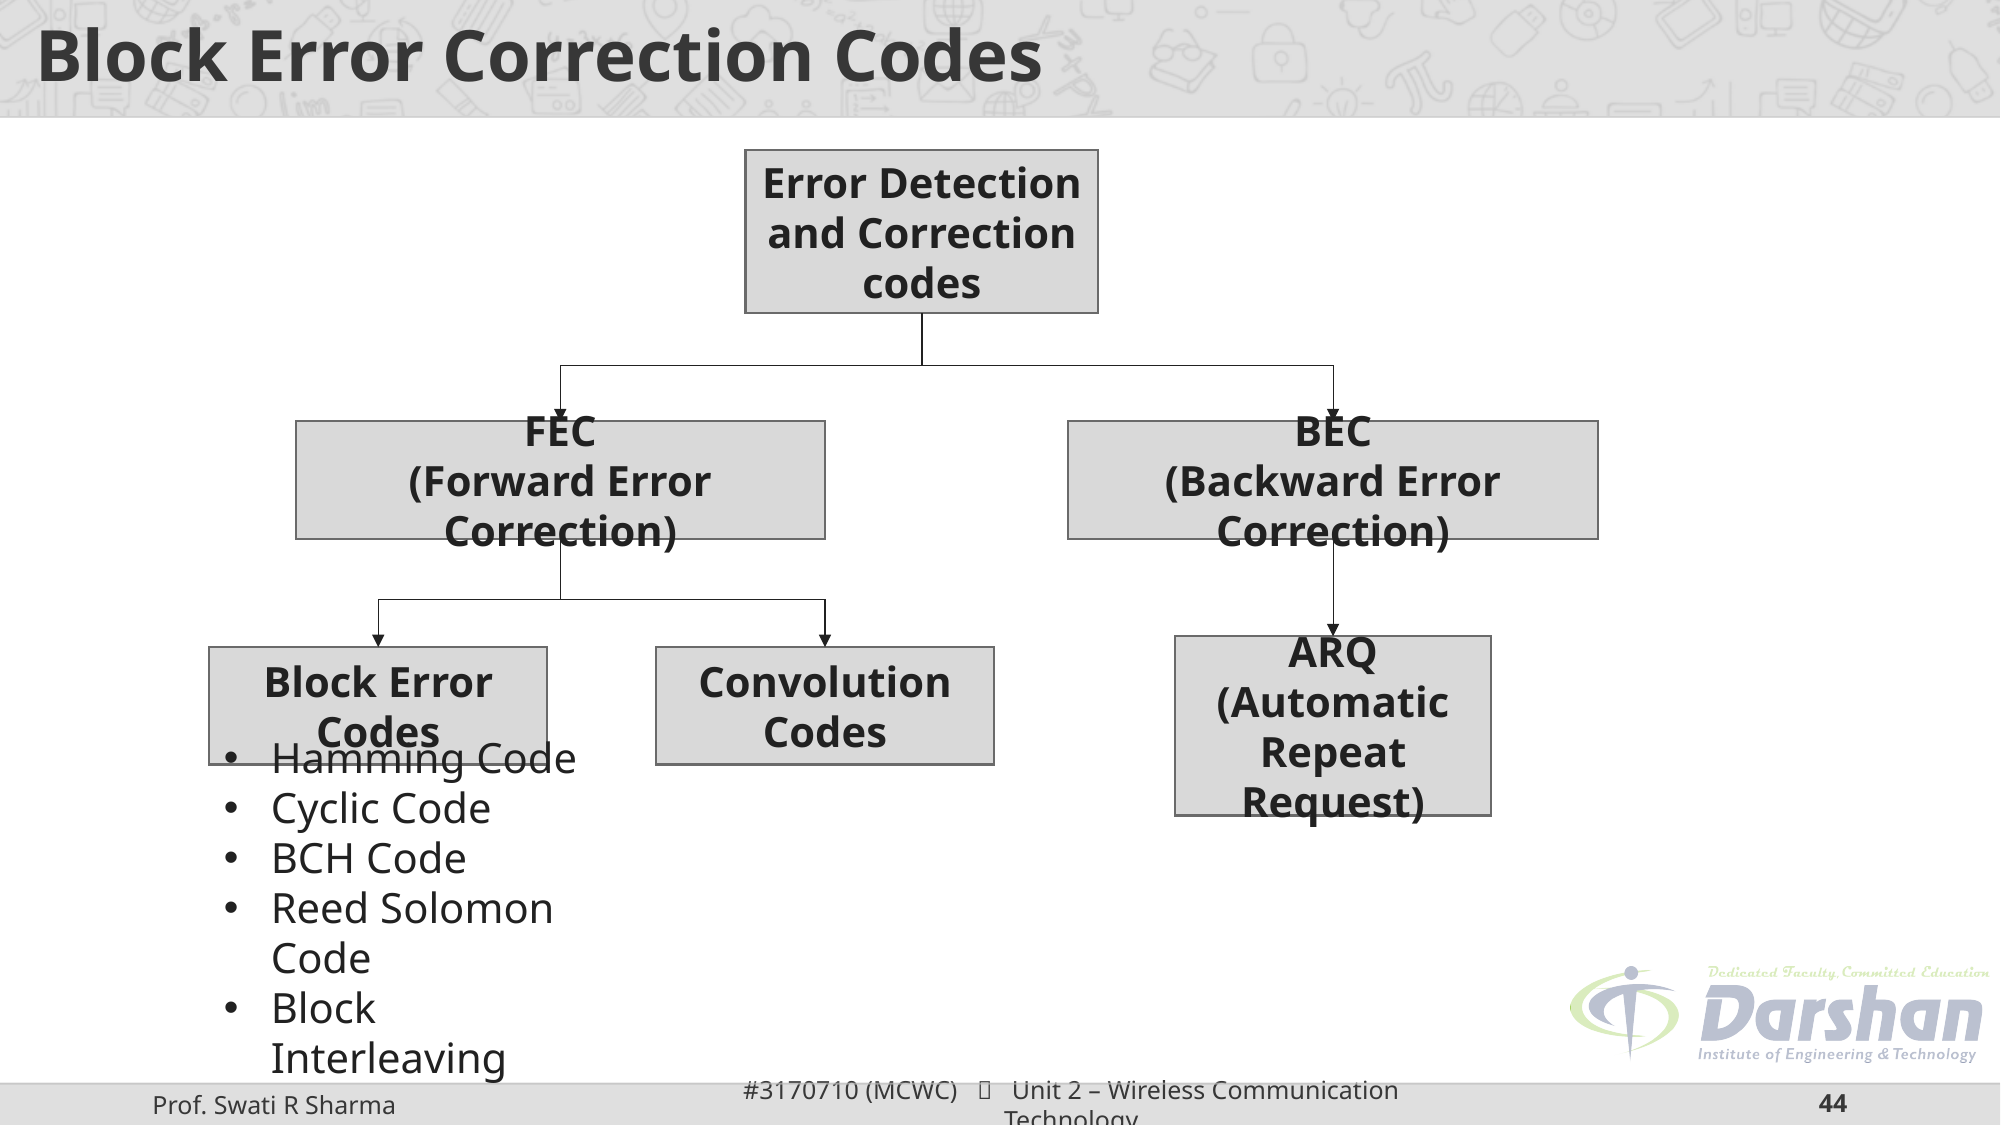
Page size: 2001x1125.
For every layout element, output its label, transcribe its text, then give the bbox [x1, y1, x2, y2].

text_box BEC (Backward Error Correction) [1182, 420, 1599, 540]
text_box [638, 460, 747, 726]
text_box Error Detection and Correction codes [744, 149, 1099, 314]
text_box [687, 186, 796, 549]
title Block Error Correction Codes [0, 0, 2000, 117]
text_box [1073, 161, 1182, 573]
text_box FEC (Forward Error Correction) [796, 420, 826, 540]
text_box Hamming Code Cyclic Code BCH Code Reed Solomon Code Block Interleaving [208, 789, 636, 1025]
text_box Convolution Codes [655, 646, 995, 766]
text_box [415, 501, 524, 685]
text_box FEC (Forward Error Correction) [295, 420, 687, 540]
text_box BEC (Backward Error Correction) [1067, 420, 1073, 540]
text_box 1 [1570, 966, 1990, 1063]
text_box ARQ (Automatic Repeat Request) [1174, 635, 1492, 817]
text_box Block Error Codes [208, 646, 548, 766]
